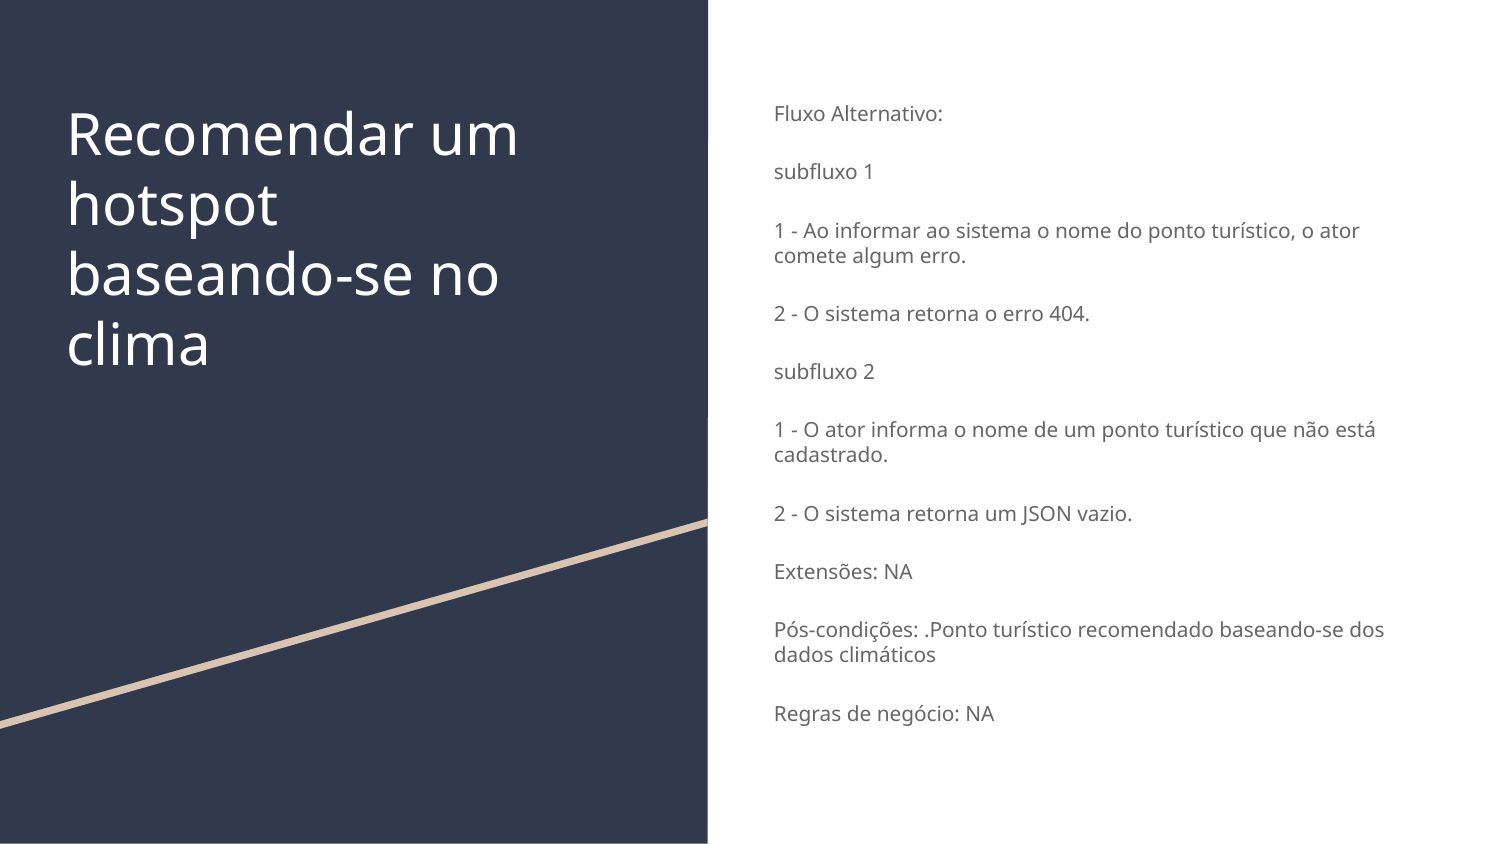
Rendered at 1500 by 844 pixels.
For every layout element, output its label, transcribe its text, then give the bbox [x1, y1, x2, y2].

list Fluxo Alternativo: subfluxo 1 1 - Ao informar ao sistema o nome do ponto turístico, o ator comete algum erro. 2 - O sistema retorna o erro 404. subfluxo 2 1 - O ator informa o nome de um ponto turístico que não está cadastrado. 2 - O sistema retorna um JSON vazio. Extensões:​ NA Pós-condições: .​Ponto turístico recomendado baseando-se dos dados climáticos Regras de negócio: NA [759, 85, 1443, 758]
title Recomendar um hotspot baseando-se no clima [51, 82, 660, 494]
